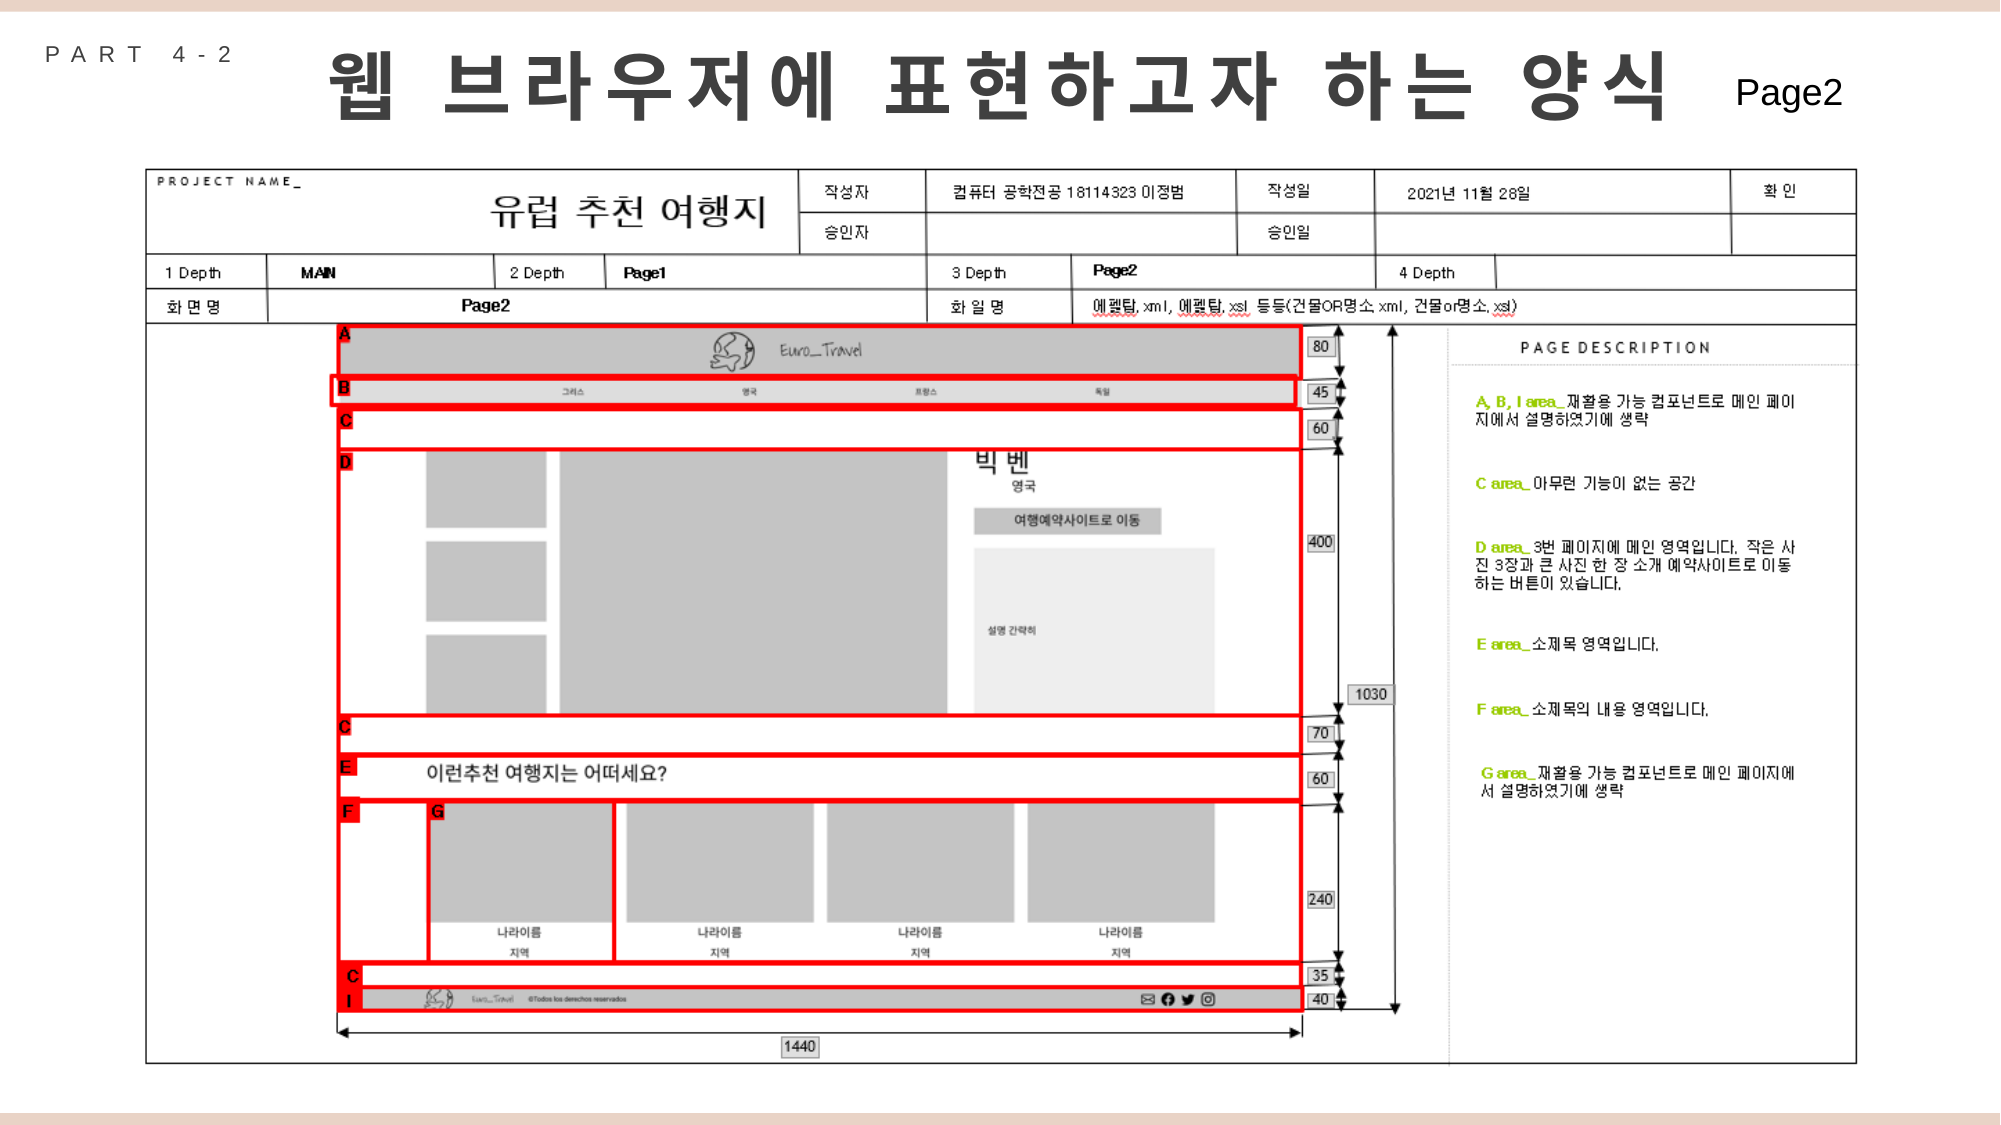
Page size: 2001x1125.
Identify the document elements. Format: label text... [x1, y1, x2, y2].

text_box [0, 1112, 2000, 1125]
text_box [0, 0, 2000, 13]
text_box Page2 [1720, 60, 1994, 121]
text_box 웹 브라우저에 표현하고자 하는 양식 [312, 32, 1687, 138]
picture [140, 162, 1860, 1067]
text_box PART 4-2 [30, 32, 247, 75]
